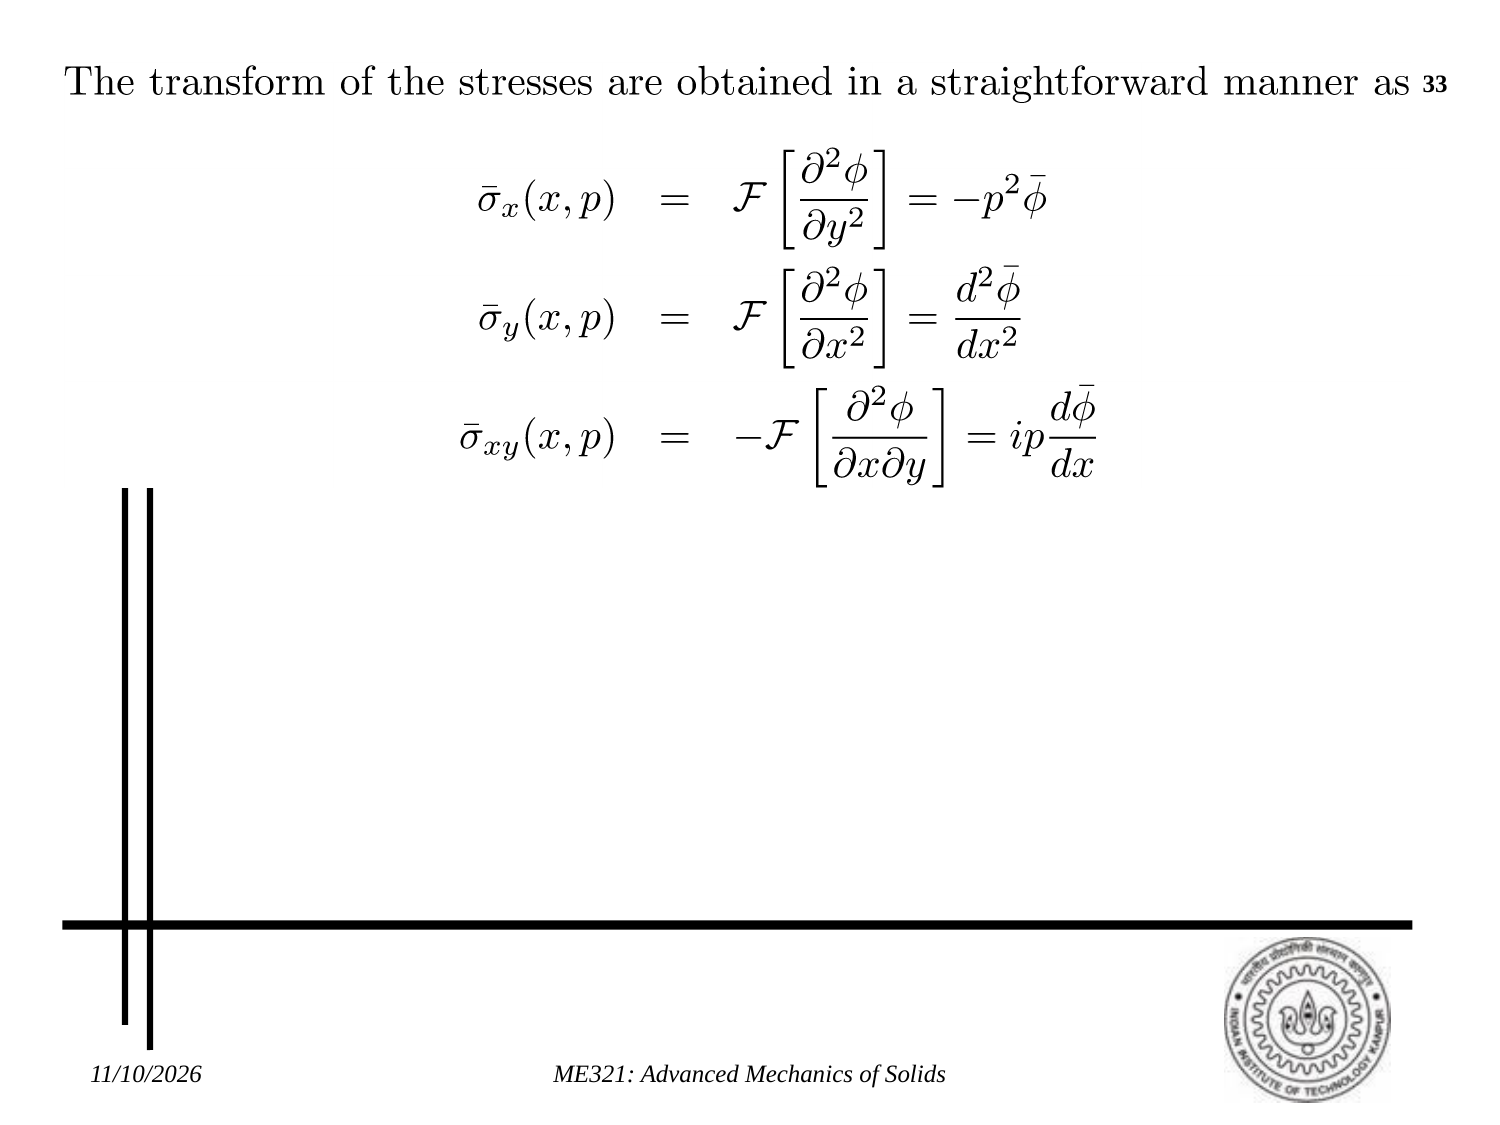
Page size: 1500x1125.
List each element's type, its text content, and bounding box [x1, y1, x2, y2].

picture [1224, 937, 1391, 1103]
picture [64, 62, 1411, 488]
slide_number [75, 1042, 425, 1103]
footer ME321: Advanced Mechanics of Solids [512, 1042, 988, 1103]
slide_number 33 [1387, 50, 1463, 116]
